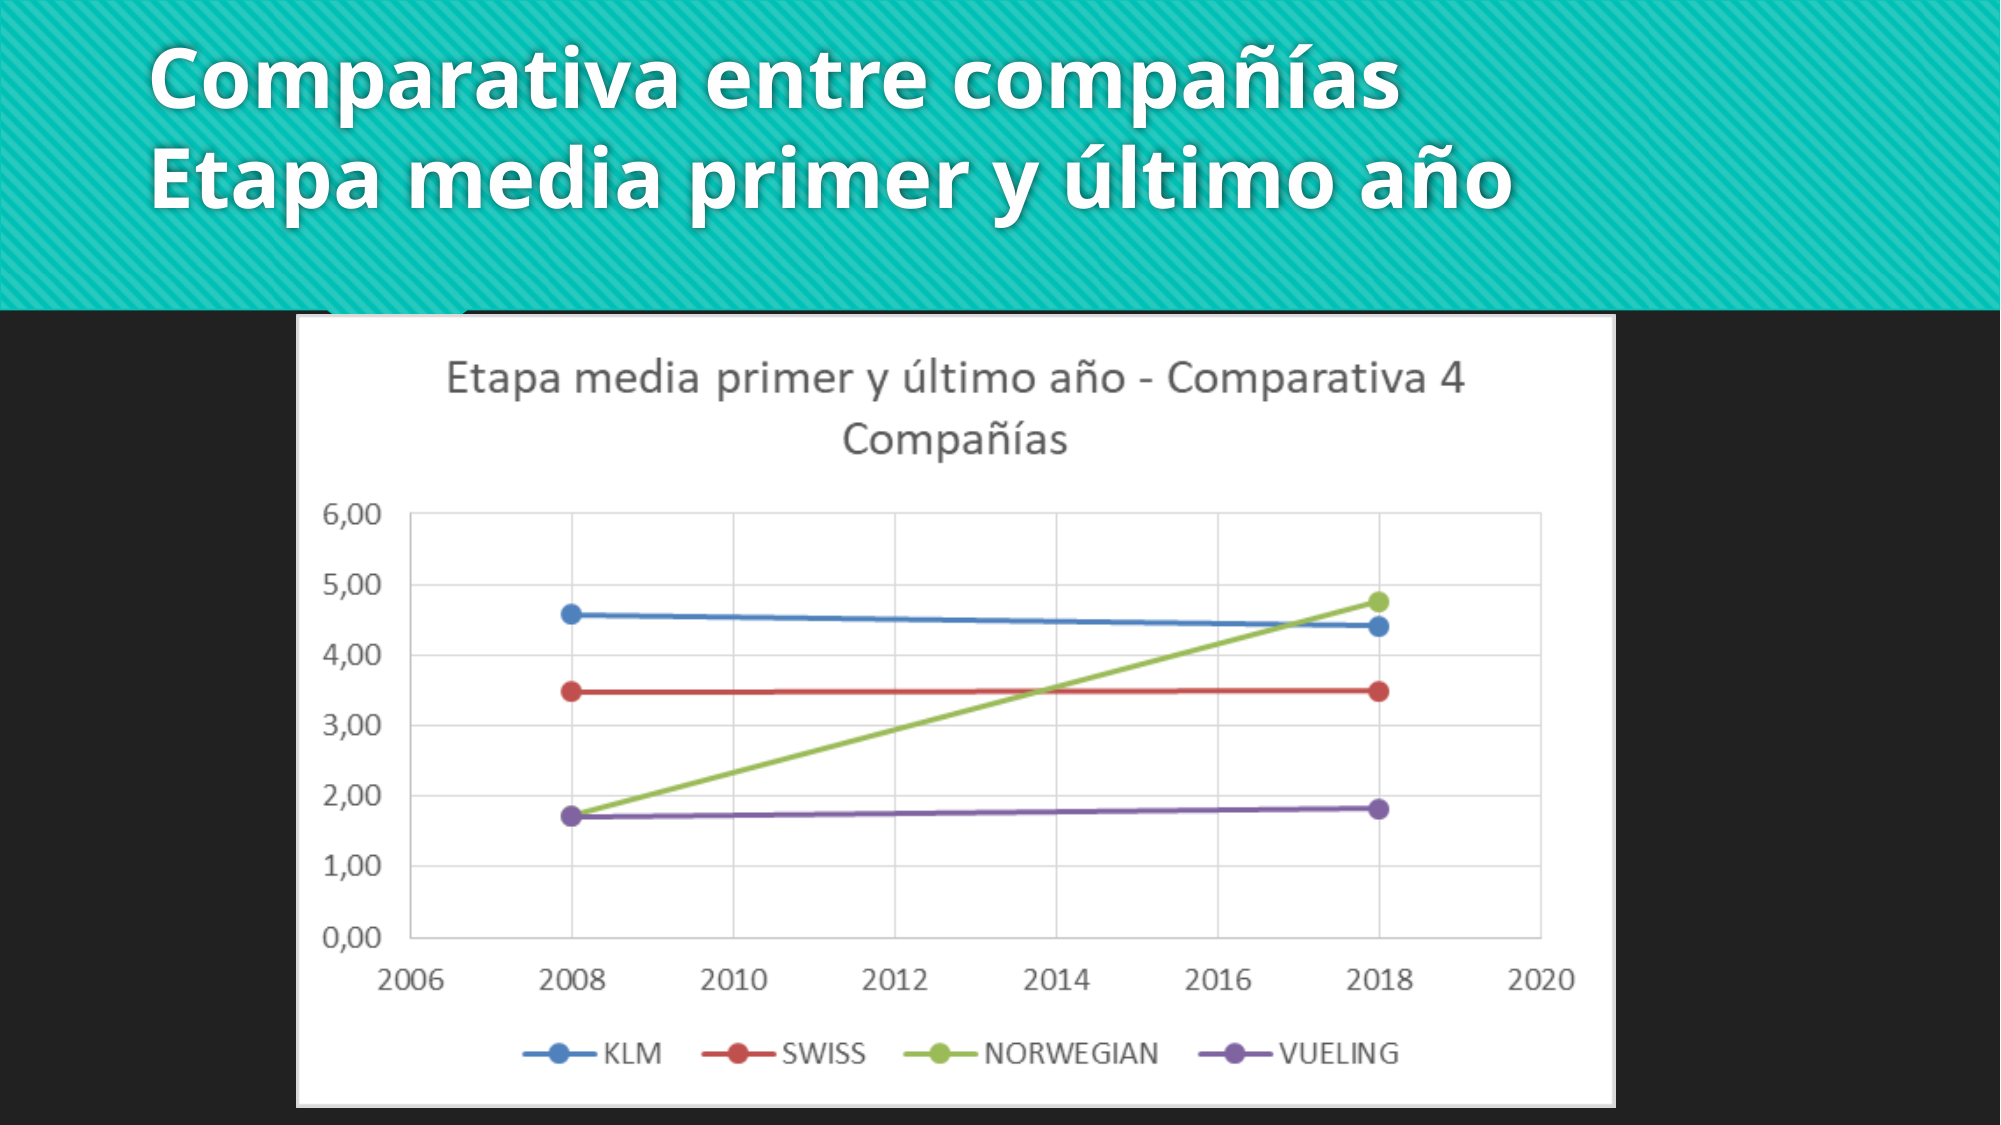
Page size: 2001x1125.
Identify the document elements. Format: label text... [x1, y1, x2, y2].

picture [1, 1, 1999, 1108]
title Comparativa entre compañías Etapa media primer y último año [132, 73, 1868, 233]
